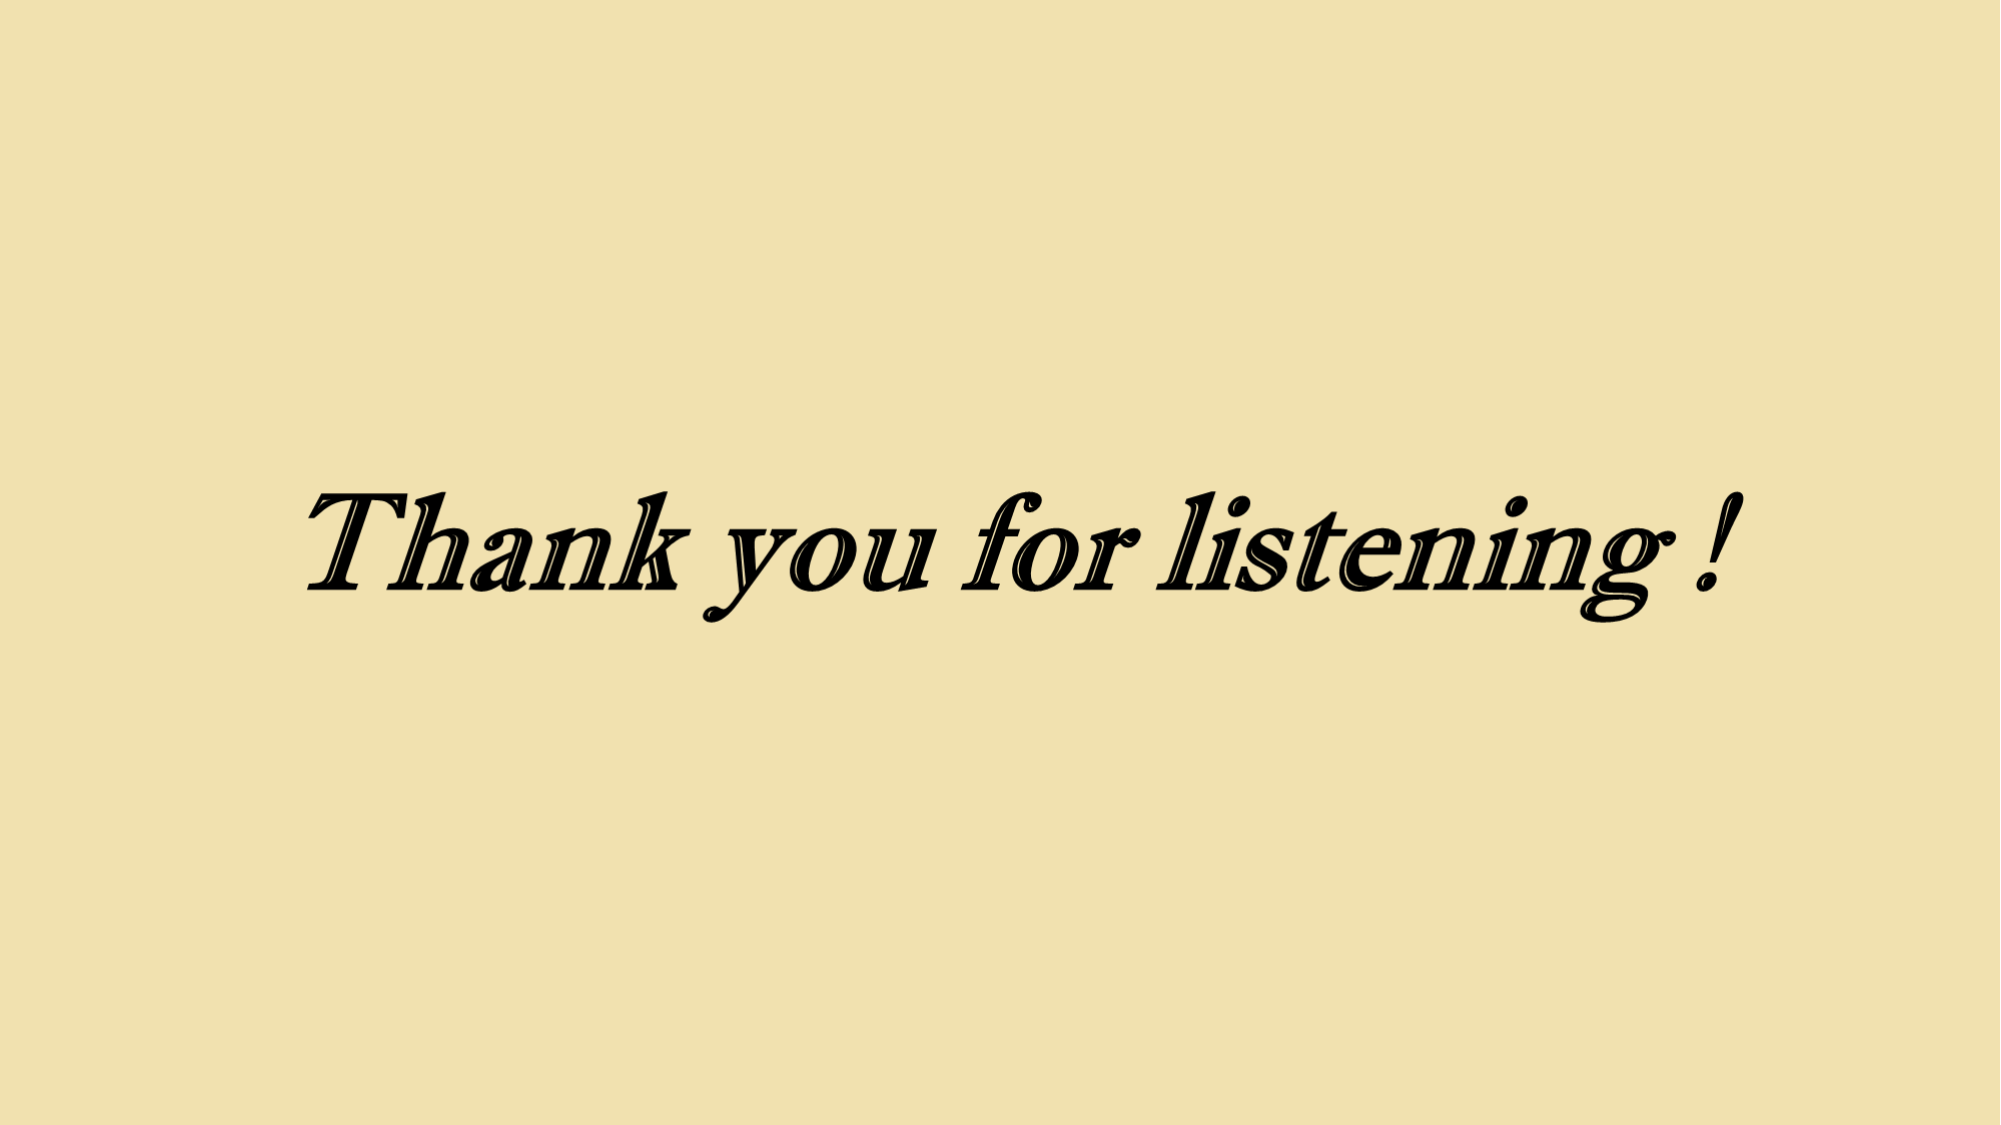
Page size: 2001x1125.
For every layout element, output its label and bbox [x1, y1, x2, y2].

picture [197, 416, 1803, 709]
